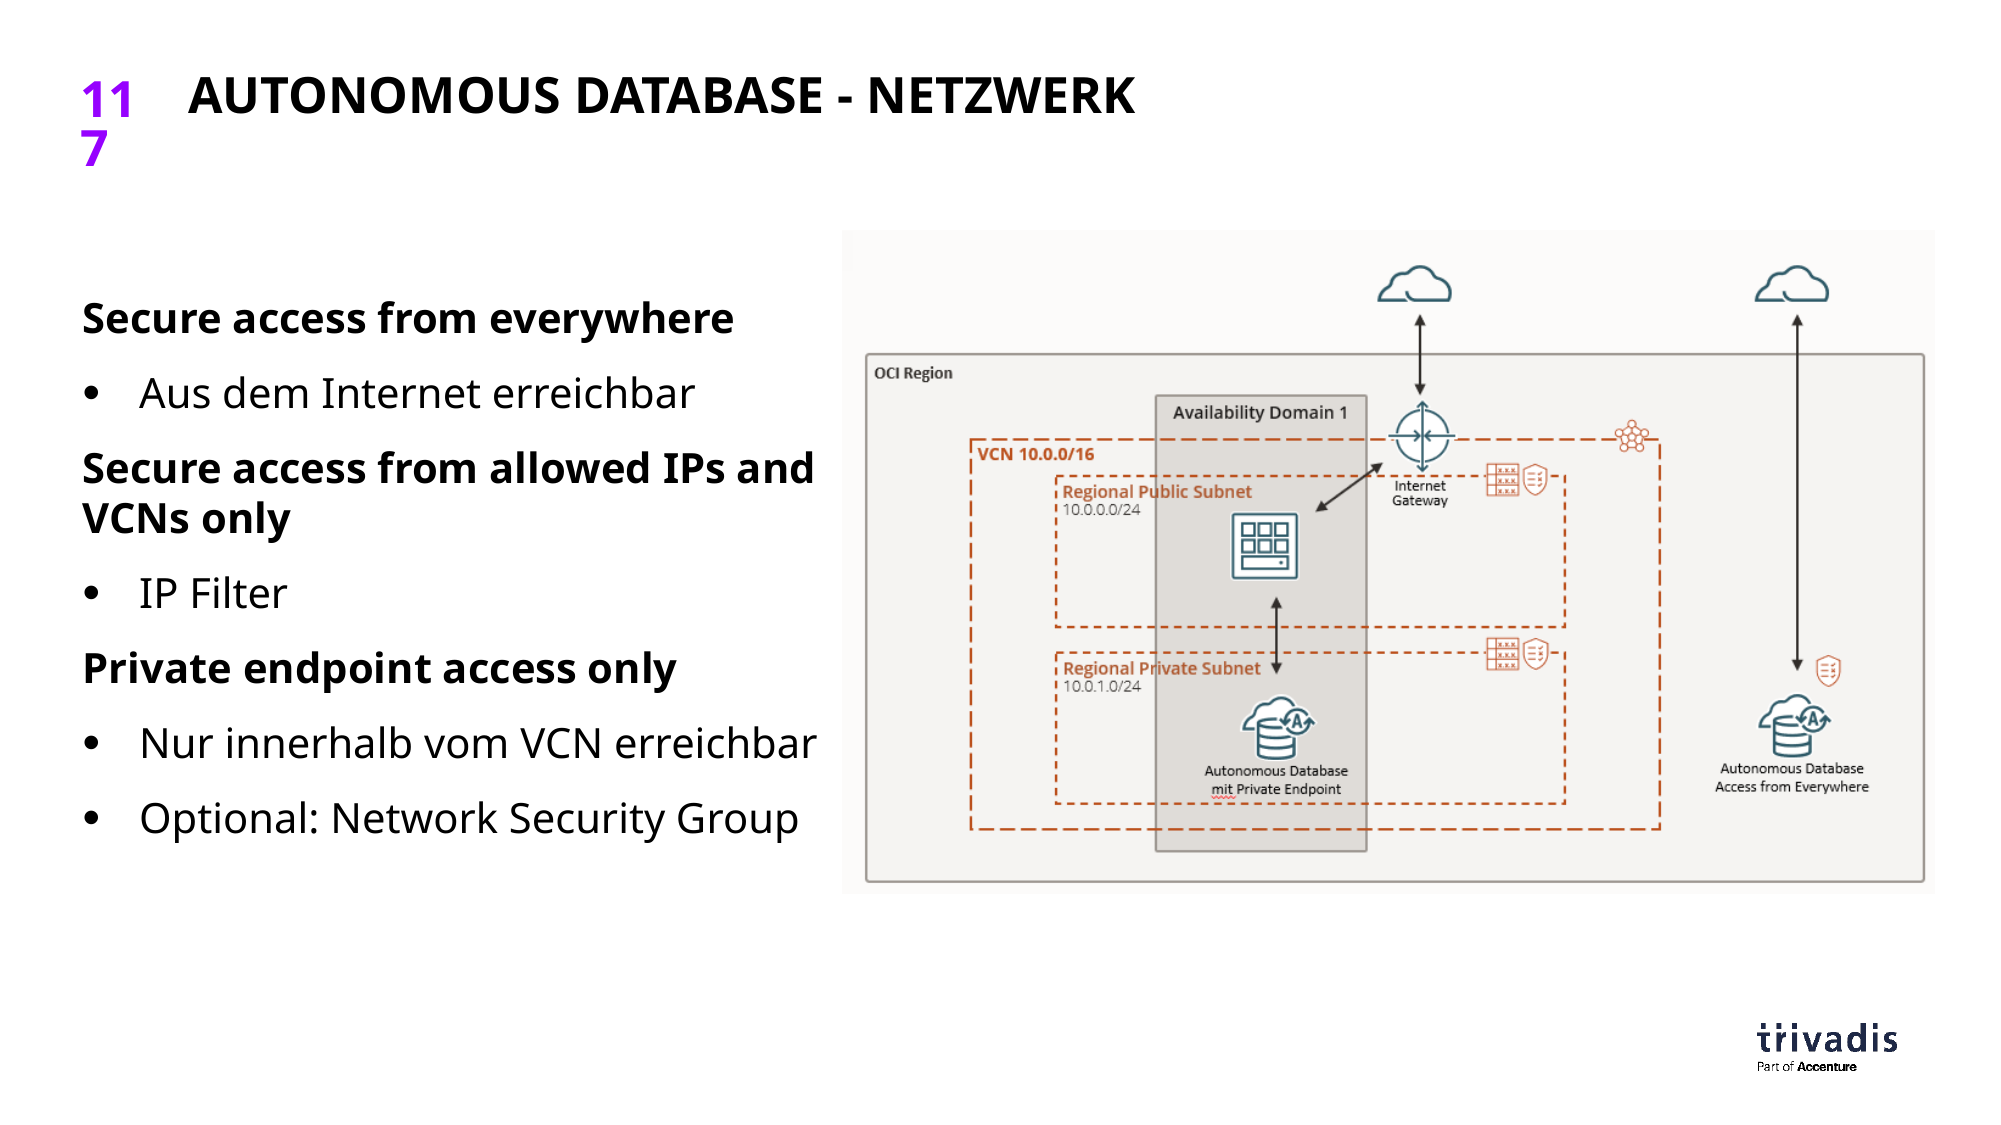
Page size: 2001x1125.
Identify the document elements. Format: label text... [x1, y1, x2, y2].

picture [841, 230, 1936, 895]
title Autonomous Database - netzwerk [170, 63, 1933, 136]
list Secure access from everywhere Aus dem Internet erreichbar Secure access from allowed IPs and VCNs only IP Filter Private endpoint access only Nur innerhalb vom VCN erreichbar Optional: Network Security Group [65, 284, 1933, 1062]
picture [1757, 1062, 1897, 1071]
